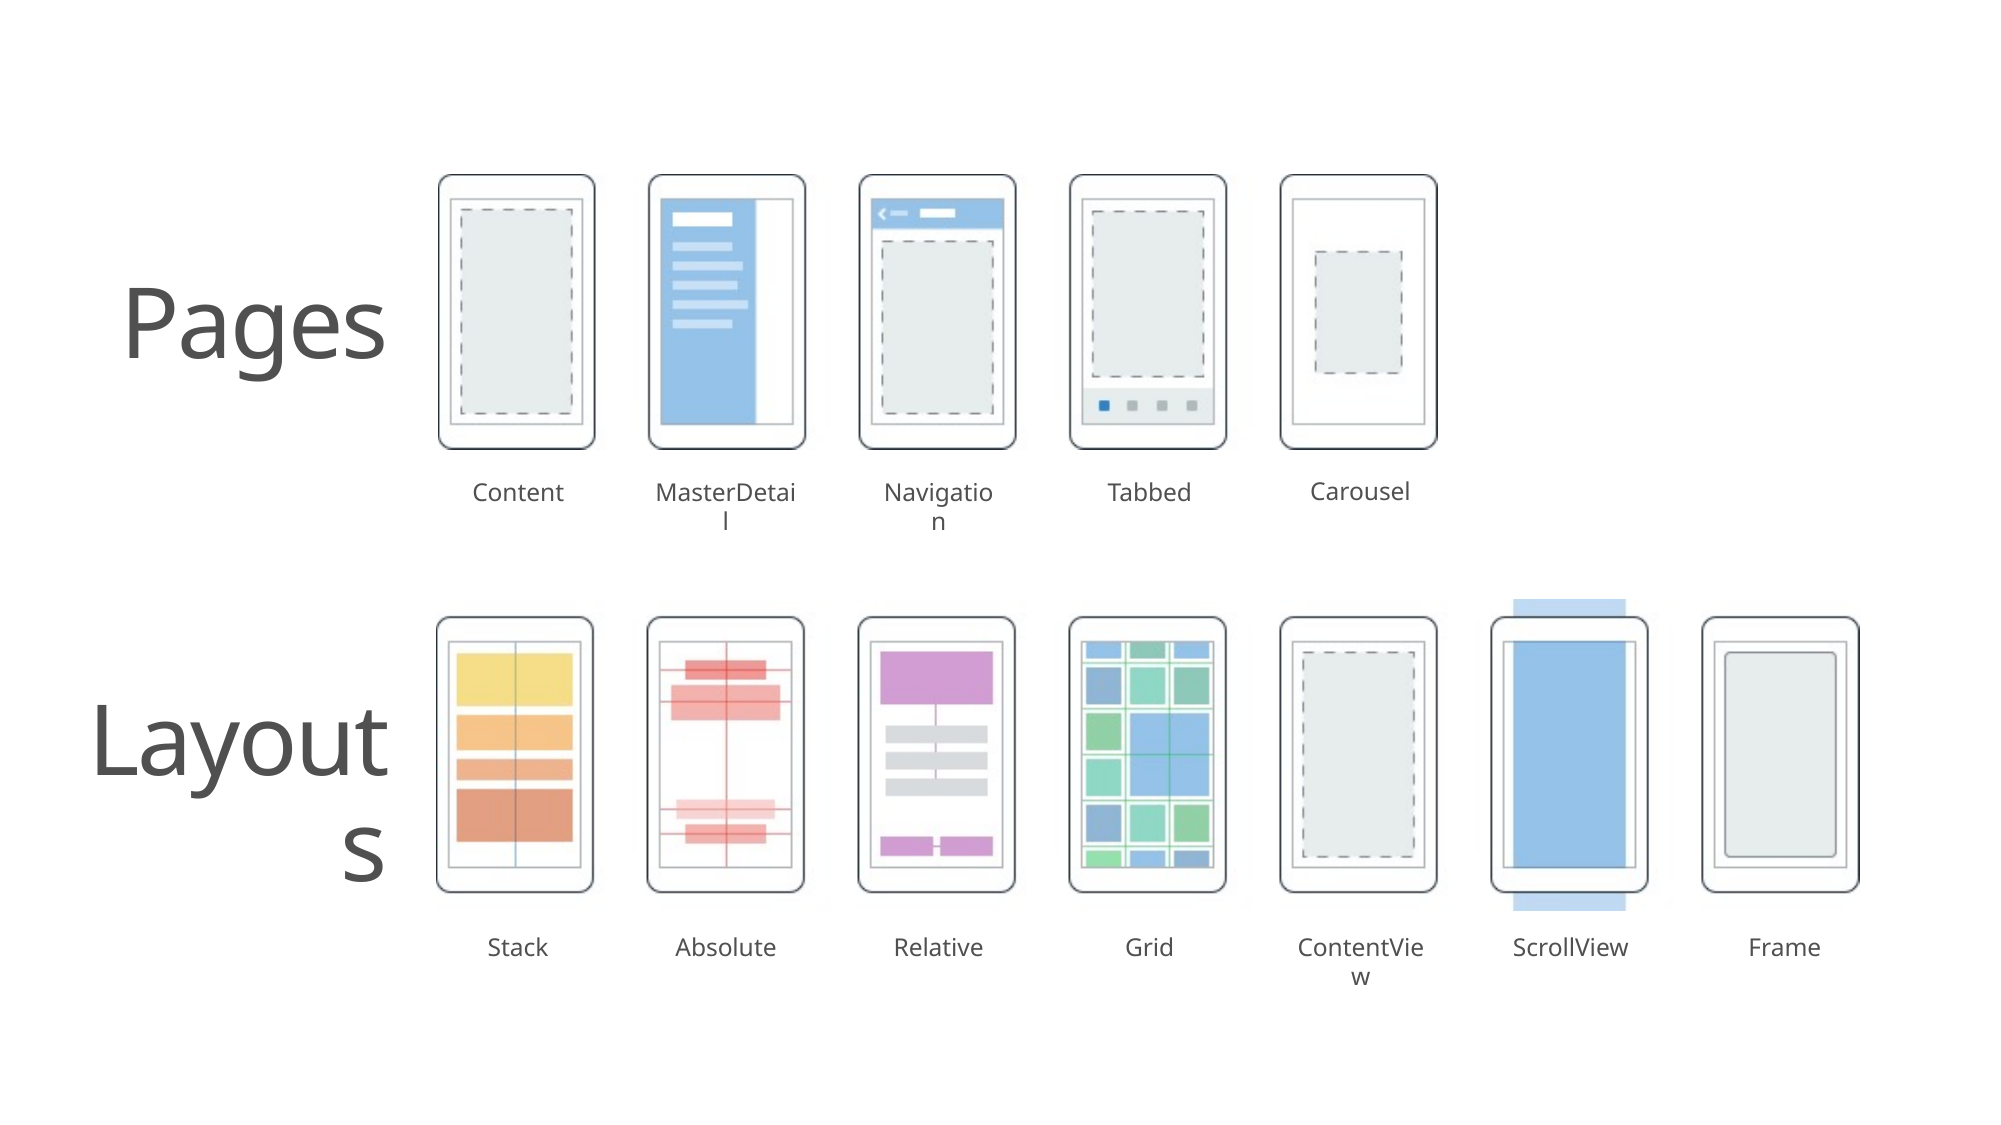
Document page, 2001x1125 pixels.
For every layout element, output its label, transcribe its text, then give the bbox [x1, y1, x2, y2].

title Layouts [56, 676, 412, 824]
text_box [438, 174, 1448, 515]
text_box Pages [56, 259, 412, 408]
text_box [436, 599, 1863, 971]
